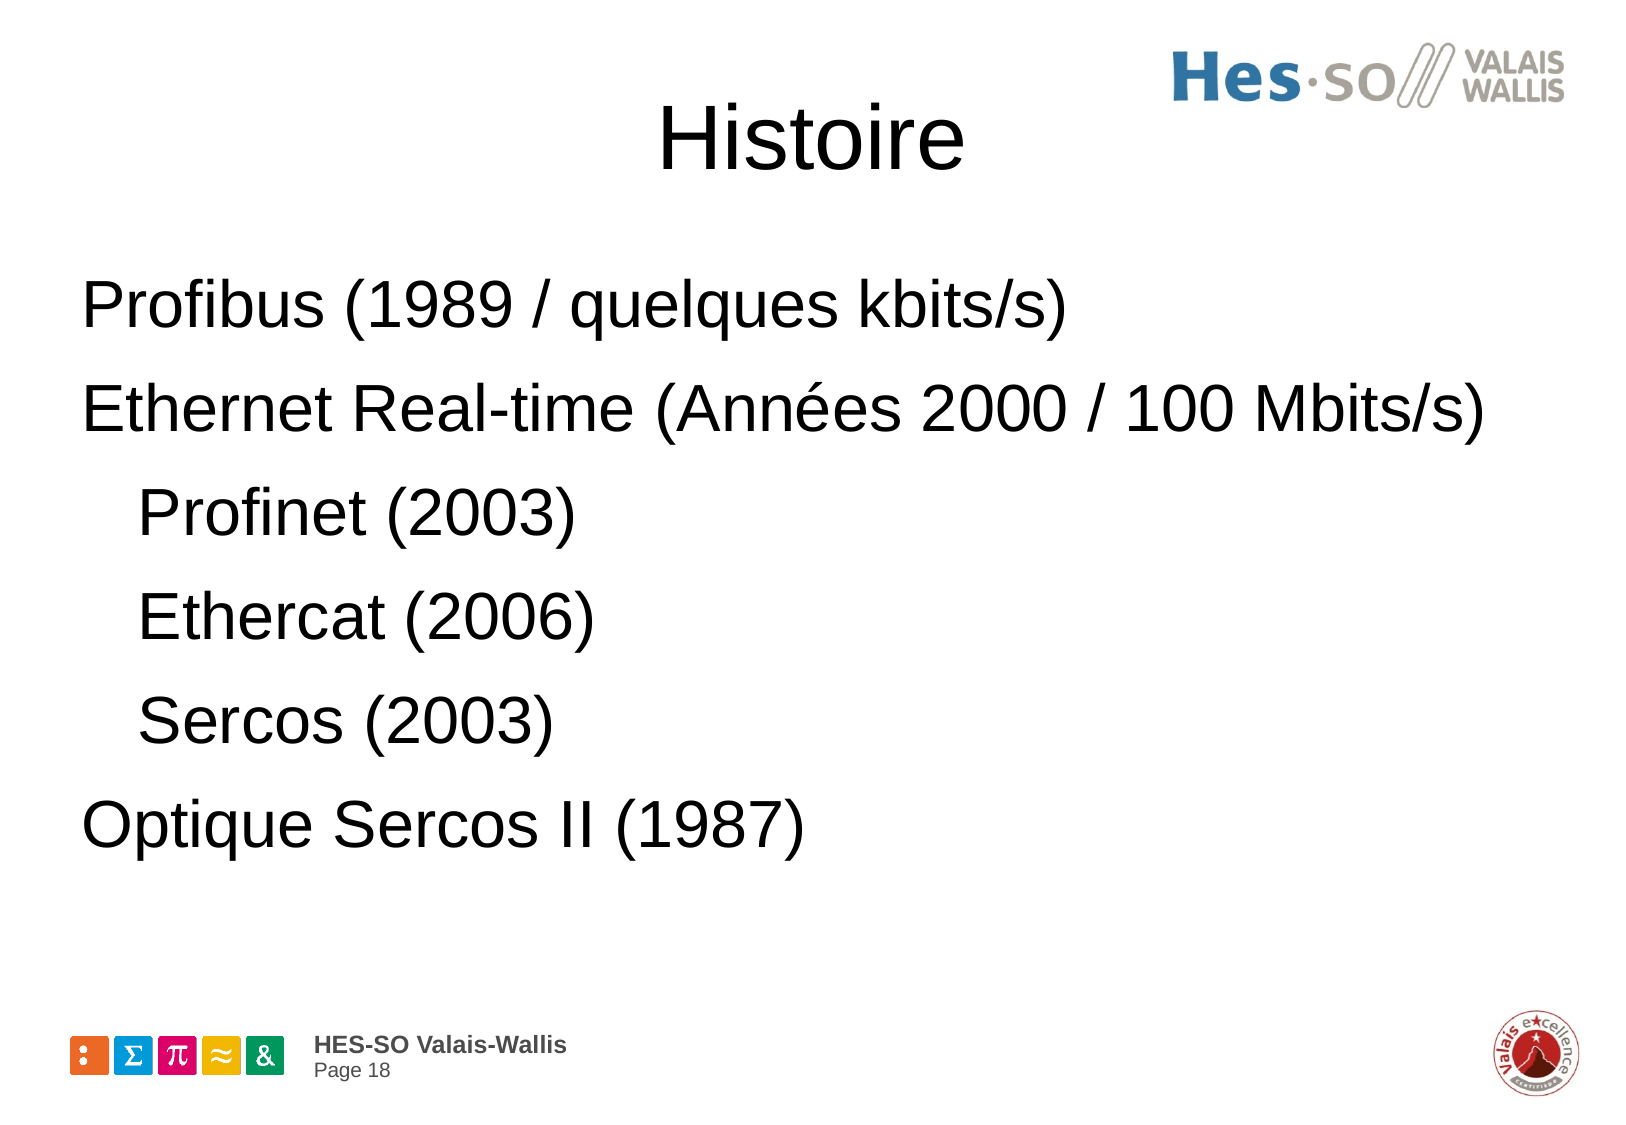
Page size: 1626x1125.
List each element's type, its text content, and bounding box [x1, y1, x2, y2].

picture [1491, 1008, 1581, 1098]
picture [126, 1046, 141, 1057]
picture [126, 1059, 140, 1065]
picture [70, 1036, 114, 1075]
title Histoire [81, 45, 1544, 233]
picture [153, 1036, 284, 1075]
list Profibus (1989 / quelques kbits/s) Ethernet Real-time (Années 2000 / 100 Mbits/s) Profinet (2003) Ethercat (2006) Sercos (2003) Optique Sercos II (1987) [81, 263, 1544, 1006]
picture [1173, 42, 1564, 108]
